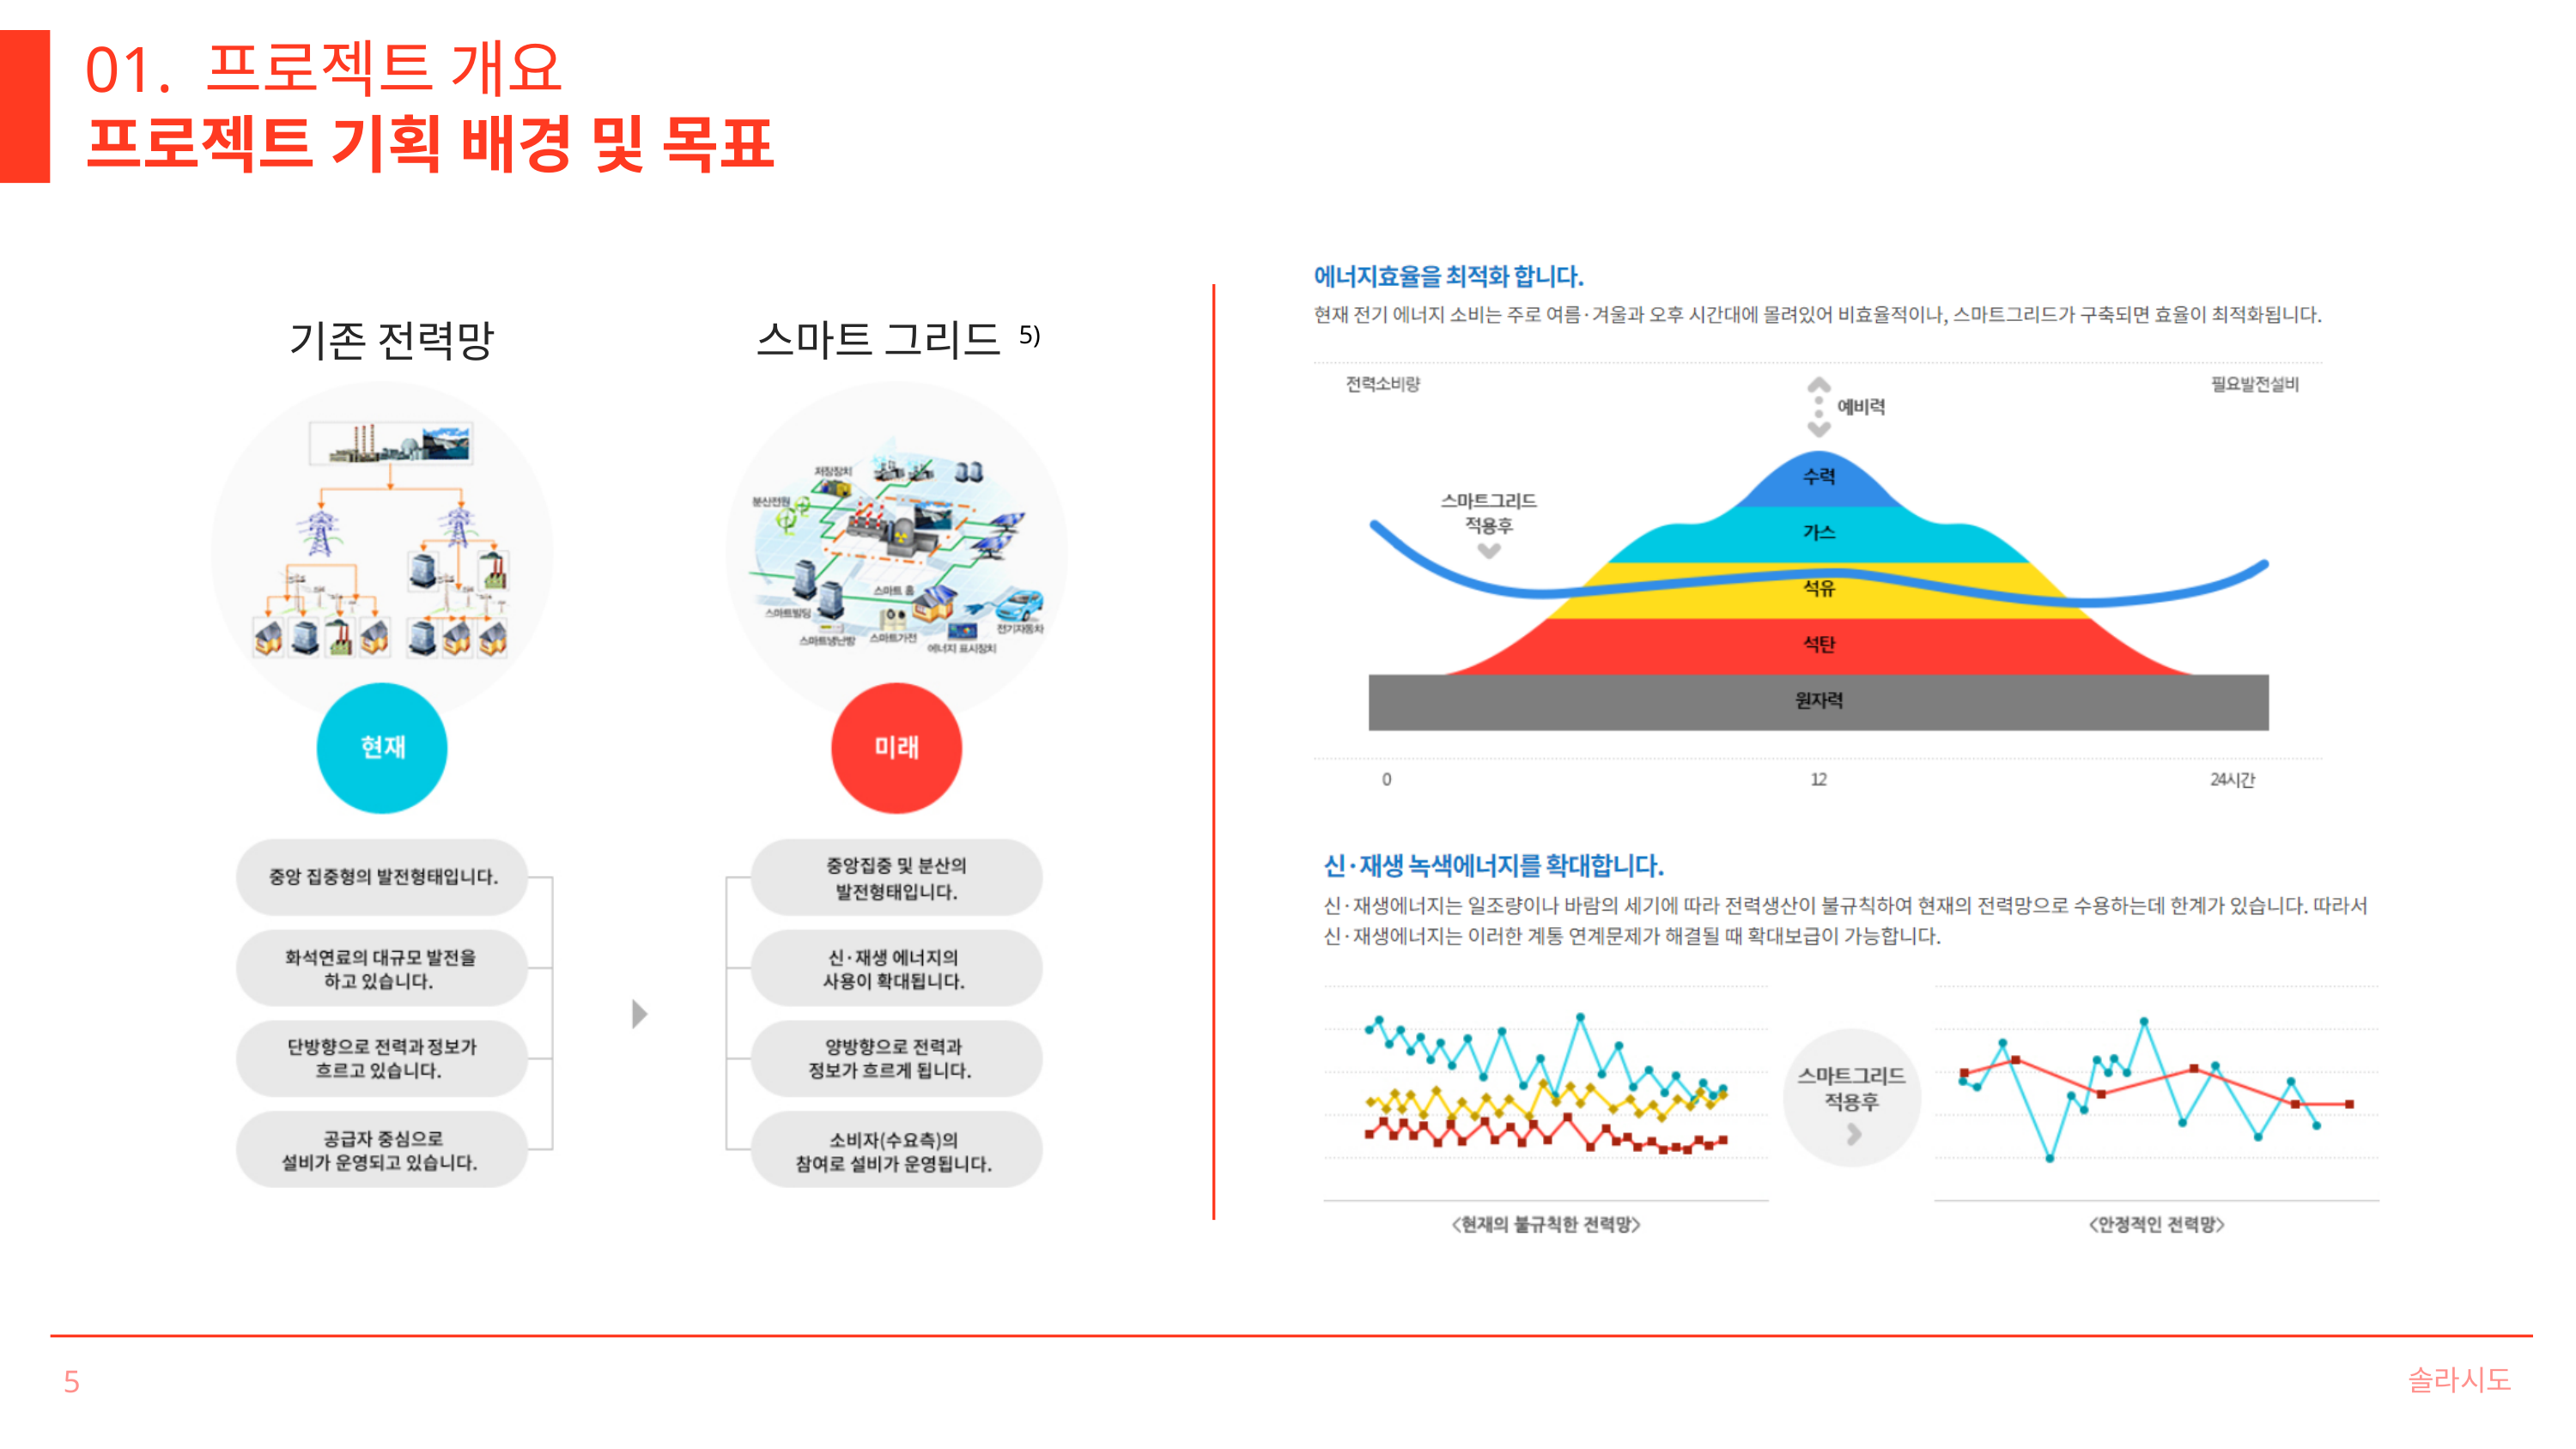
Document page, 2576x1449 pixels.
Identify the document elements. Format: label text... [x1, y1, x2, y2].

picture [1264, 236, 2466, 1292]
picture [182, 372, 1139, 1194]
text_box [84, 32, 1682, 184]
text_box 스마트 그리드 5) [740, 303, 1056, 366]
text_box 기존 전력망 [258, 304, 527, 367]
footer 솔라시도 [2117, 1357, 2526, 1410]
slide_number 5 [50, 1357, 351, 1410]
